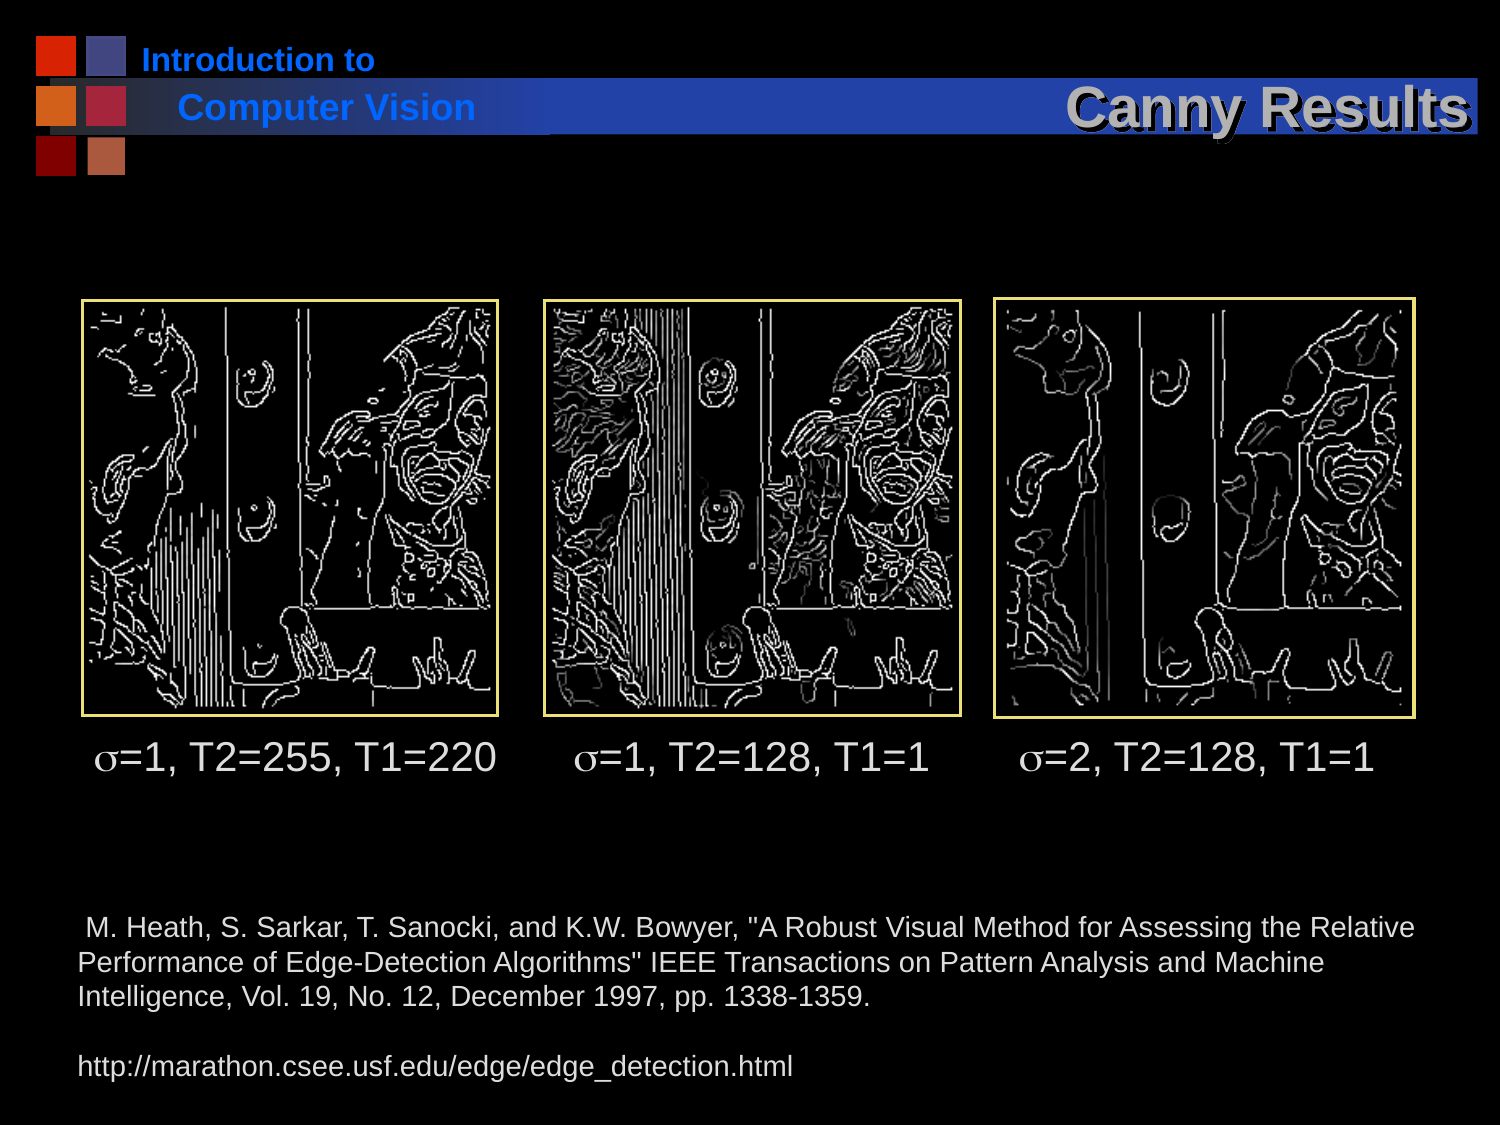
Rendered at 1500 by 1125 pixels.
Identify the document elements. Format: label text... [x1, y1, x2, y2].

picture [995, 299, 1413, 717]
picture [83, 301, 497, 715]
text_box s=2, T2=128, T1=1 [1003, 725, 1403, 788]
text_box M. Heath, S. Sarkar, T. Sanocki, and K.W. Bowyer, "A Robust Visual Method for Assessing the Relative Performance of Edge-Detection Algorithms" IEEE Transactions on Pattern Analysis and Machine Intelligence, Vol. 19, No. 12, December 1997, pp. 1338-1359. http://marathon.csee.usf.edu/edge/edge_detection.html [62, 900, 1450, 1090]
text_box s=1, T2=255, T1=220 [78, 722, 524, 788]
picture [545, 301, 959, 715]
title Canny Results [1047, 46, 1489, 148]
text_box s=1, T2=128, T1=1 [558, 723, 957, 788]
